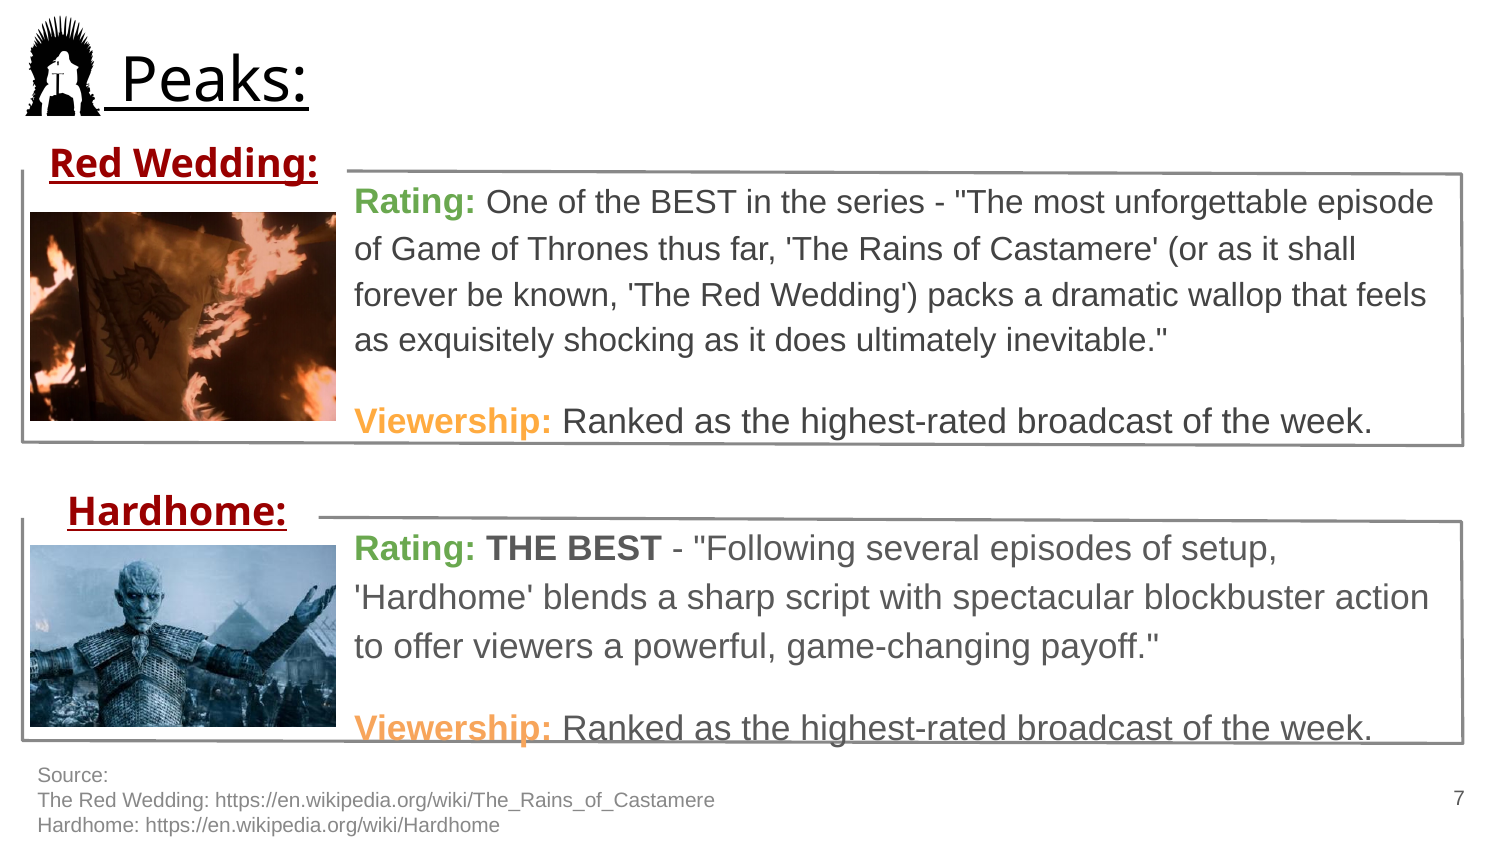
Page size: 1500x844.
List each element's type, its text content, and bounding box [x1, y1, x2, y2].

slide_number ‹#› [1389, 764, 1480, 830]
list Rating: One of the BEST in the series - "The most unforgettable episode of Game of Thrones thus far, 'The Rains of Castamere' (or as it shall forever be known, 'The Red Wedding') packs a dramatic wallop that feels as exquisitely shocking as it does ultimately inevitable." Viewership: Ranked as the highest-rated broadcast of the week. [339, 156, 1463, 391]
text_box Source: The Red Wedding: https://en.wikipedia.org/wiki/The_Rains_of_Castamere Hardhome: https://en.wikipedia.org/wiki/Hardhome [22, 746, 976, 844]
text_box Hardhome: [51, 476, 329, 537]
text_box Peaks: [174, 24, 432, 129]
text_box [22, 517, 1463, 744]
list Rating: THE BEST - "Following several episodes of setup, 'Hardhome' blends a sharp script with spectacular blockbuster action to offer viewers a powerful, game-changing payoff." Viewership: Ranked as the highest-rated broadcast of the week. [339, 503, 1463, 738]
picture [29, 212, 336, 421]
picture [29, 544, 336, 727]
text_box Red Wedding: [33, 129, 360, 189]
picture [0, 11, 170, 128]
text_box [22, 169, 1463, 446]
